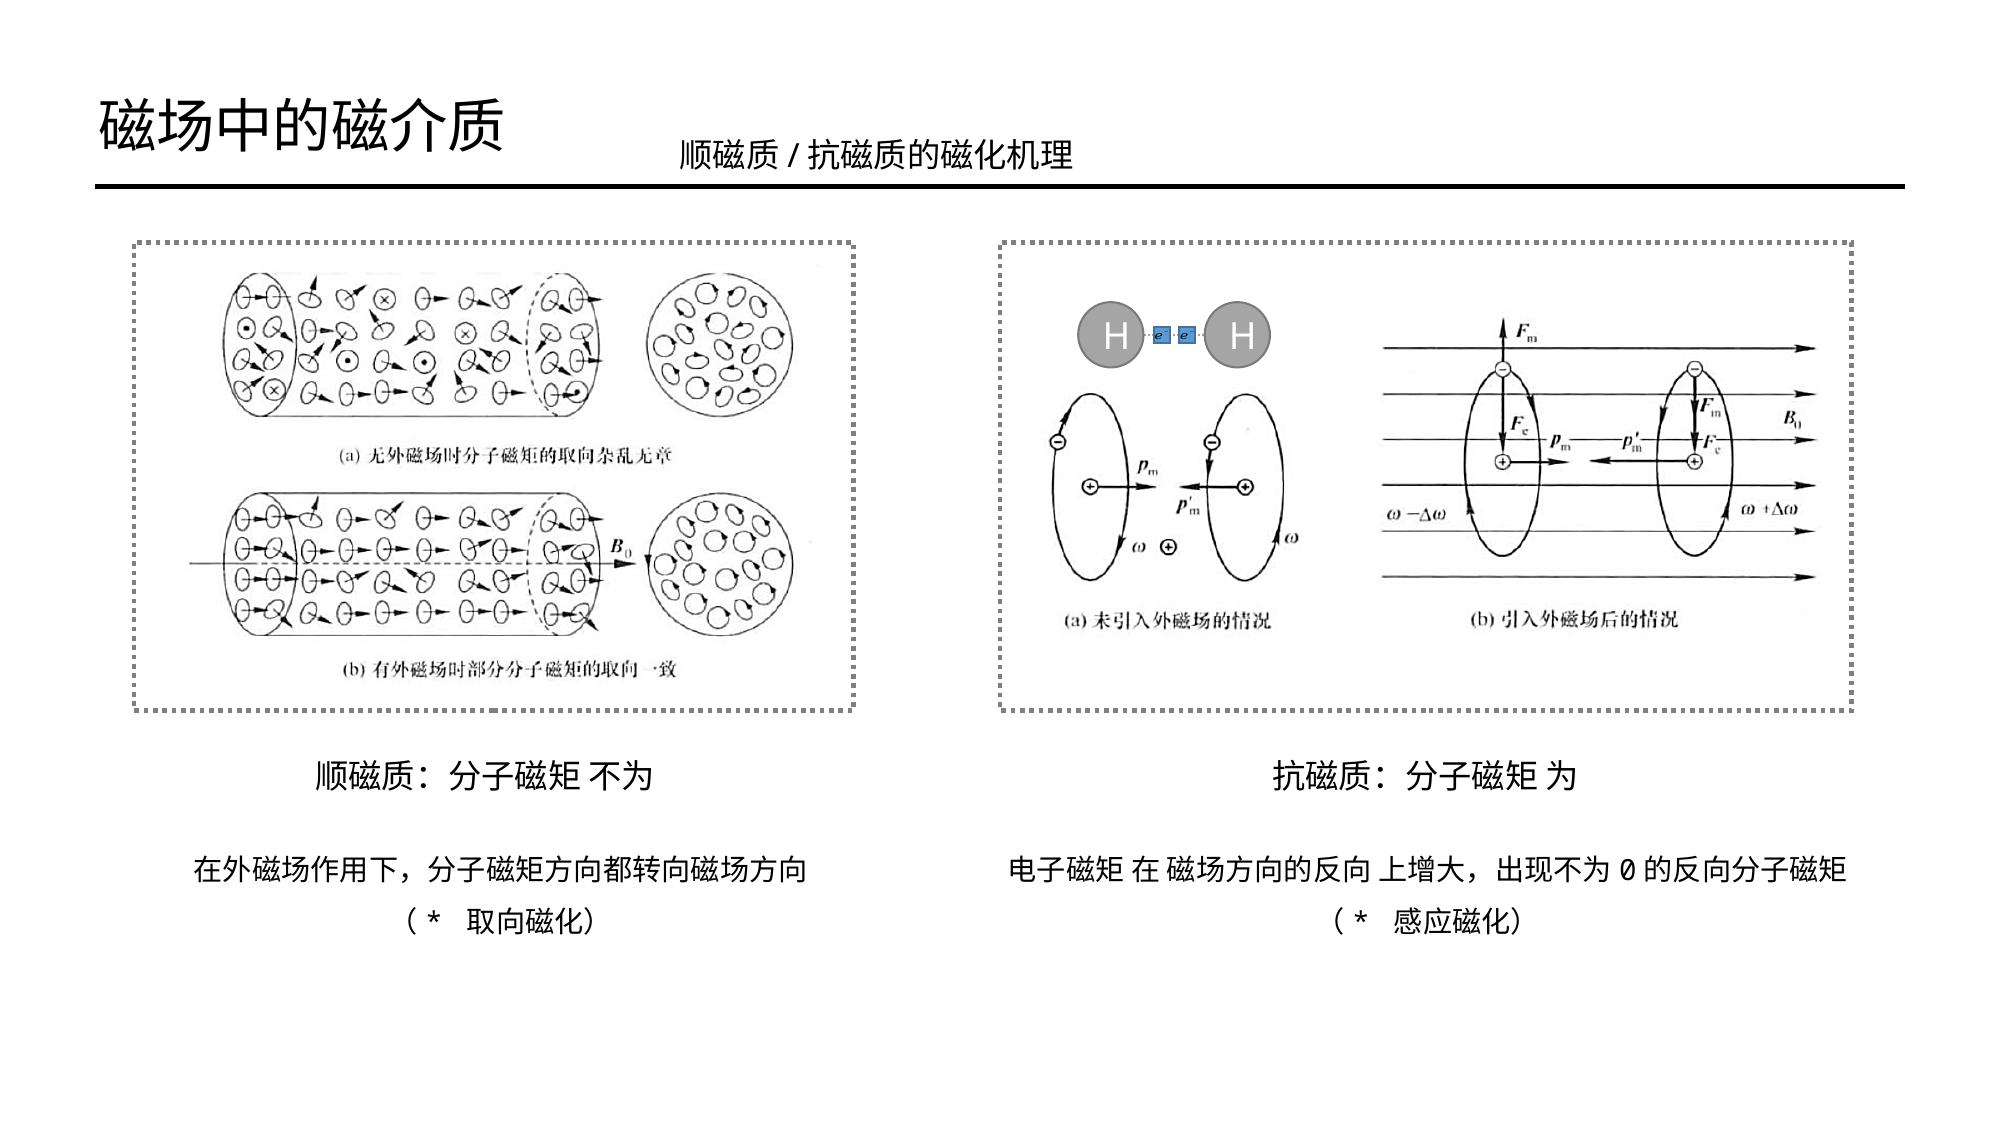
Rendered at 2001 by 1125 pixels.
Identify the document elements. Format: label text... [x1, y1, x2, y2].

text_box 电子磁矩 在 磁场方向的反向 上增大，出现不为0的反向分子磁矩 （* 感应磁化） [982, 826, 1874, 946]
text_box [999, 241, 1853, 711]
text_box 磁场中的磁介质 [83, 81, 649, 167]
picture [165, 260, 837, 690]
picture [1021, 302, 1835, 651]
text_box 在外磁场作用下，分子磁矩方向都转向磁场方向 （* 取向磁化） [143, 826, 858, 946]
text_box 顺磁质/抗磁质的磁化机理 [664, 127, 1110, 182]
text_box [1078, 302, 1270, 368]
text_box [133, 241, 854, 711]
